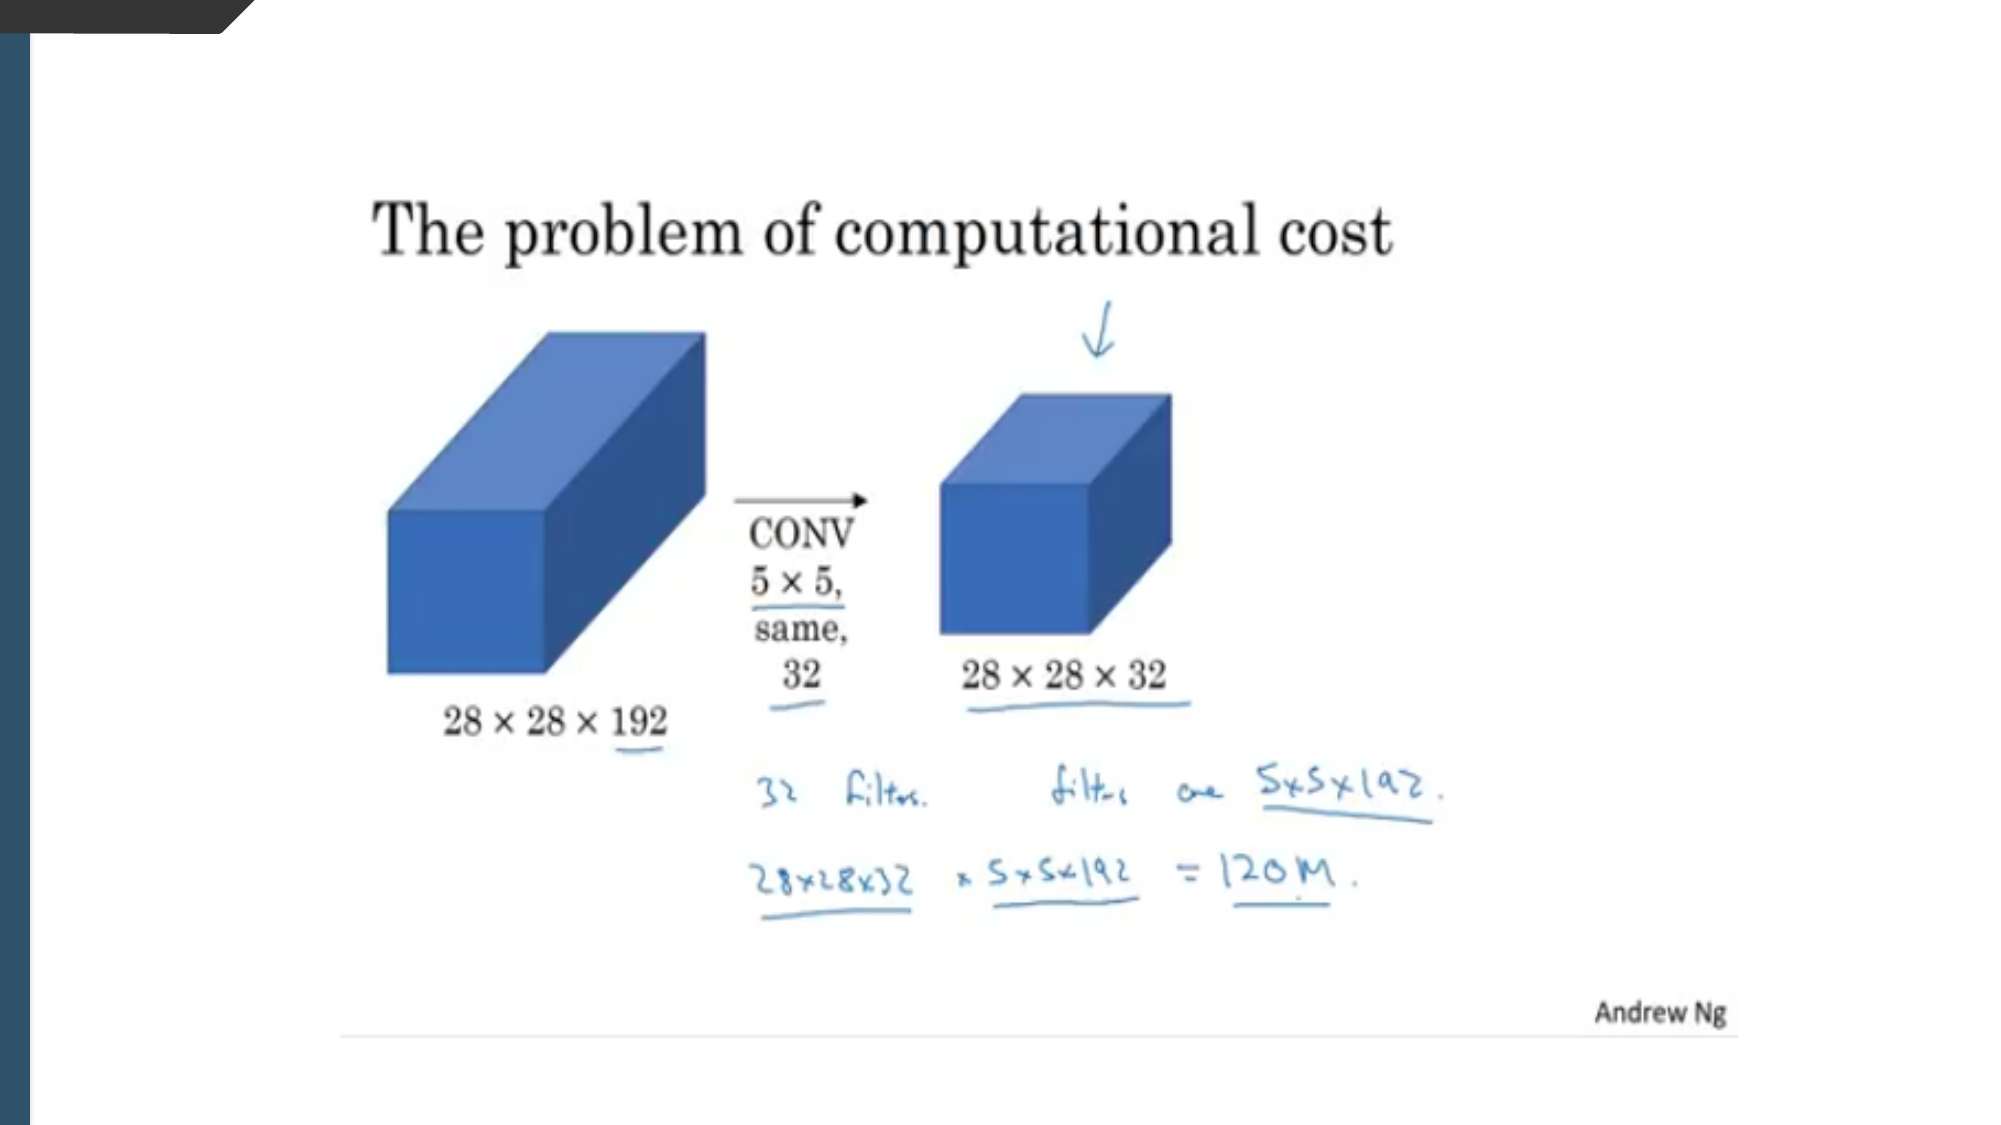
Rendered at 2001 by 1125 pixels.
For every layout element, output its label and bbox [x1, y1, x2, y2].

picture [312, 174, 1751, 1038]
